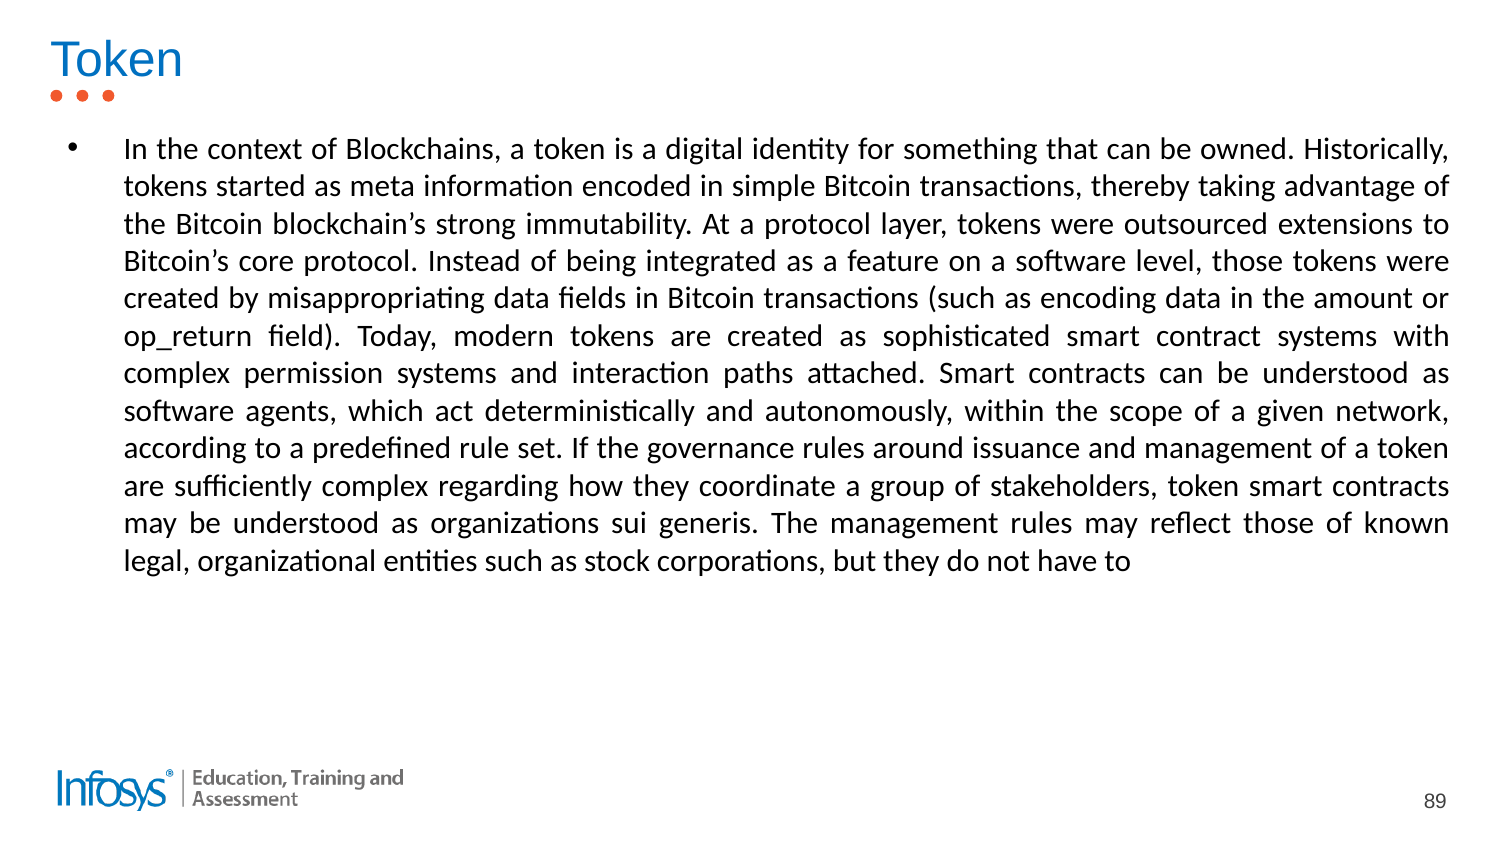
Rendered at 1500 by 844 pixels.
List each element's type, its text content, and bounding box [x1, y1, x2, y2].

title Token [35, 19, 1467, 94]
picture [49, 761, 410, 811]
text_box In the context of Blockchains, a token is a digital identity for something that can be owned. Historically, tokens started as meta information encoded in simple Bitcoin transactions, thereby taking advantage of the Bitcoin blockchain’s strong immutability. At a protocol layer, tokens were outsourced extensions to Bitcoin’s core protocol. Instead of being integrated as a feature on a software level, those tokens were created by misappropriating data fields in Bitcoin transactions (such as encoding data in the amount or op_return field). Today, modern tokens are created as sophisticated smart contract systems with complex permission systems and interaction paths attached. Smart contracts can be understood as software agents, which act deterministically and autonomously, within the scope of a given network, according to a predefined rule set. If the governance rules around issuance and management of a token are sufficiently complex regarding how they coordinate a group of stakeholders, token smart contracts may be understood as organizations sui generis. The management rules may reflect those of known legal, organizational entities such as stock corporations, but they do not have to [52, 120, 1467, 722]
slide_number 89 [1384, 780, 1462, 826]
